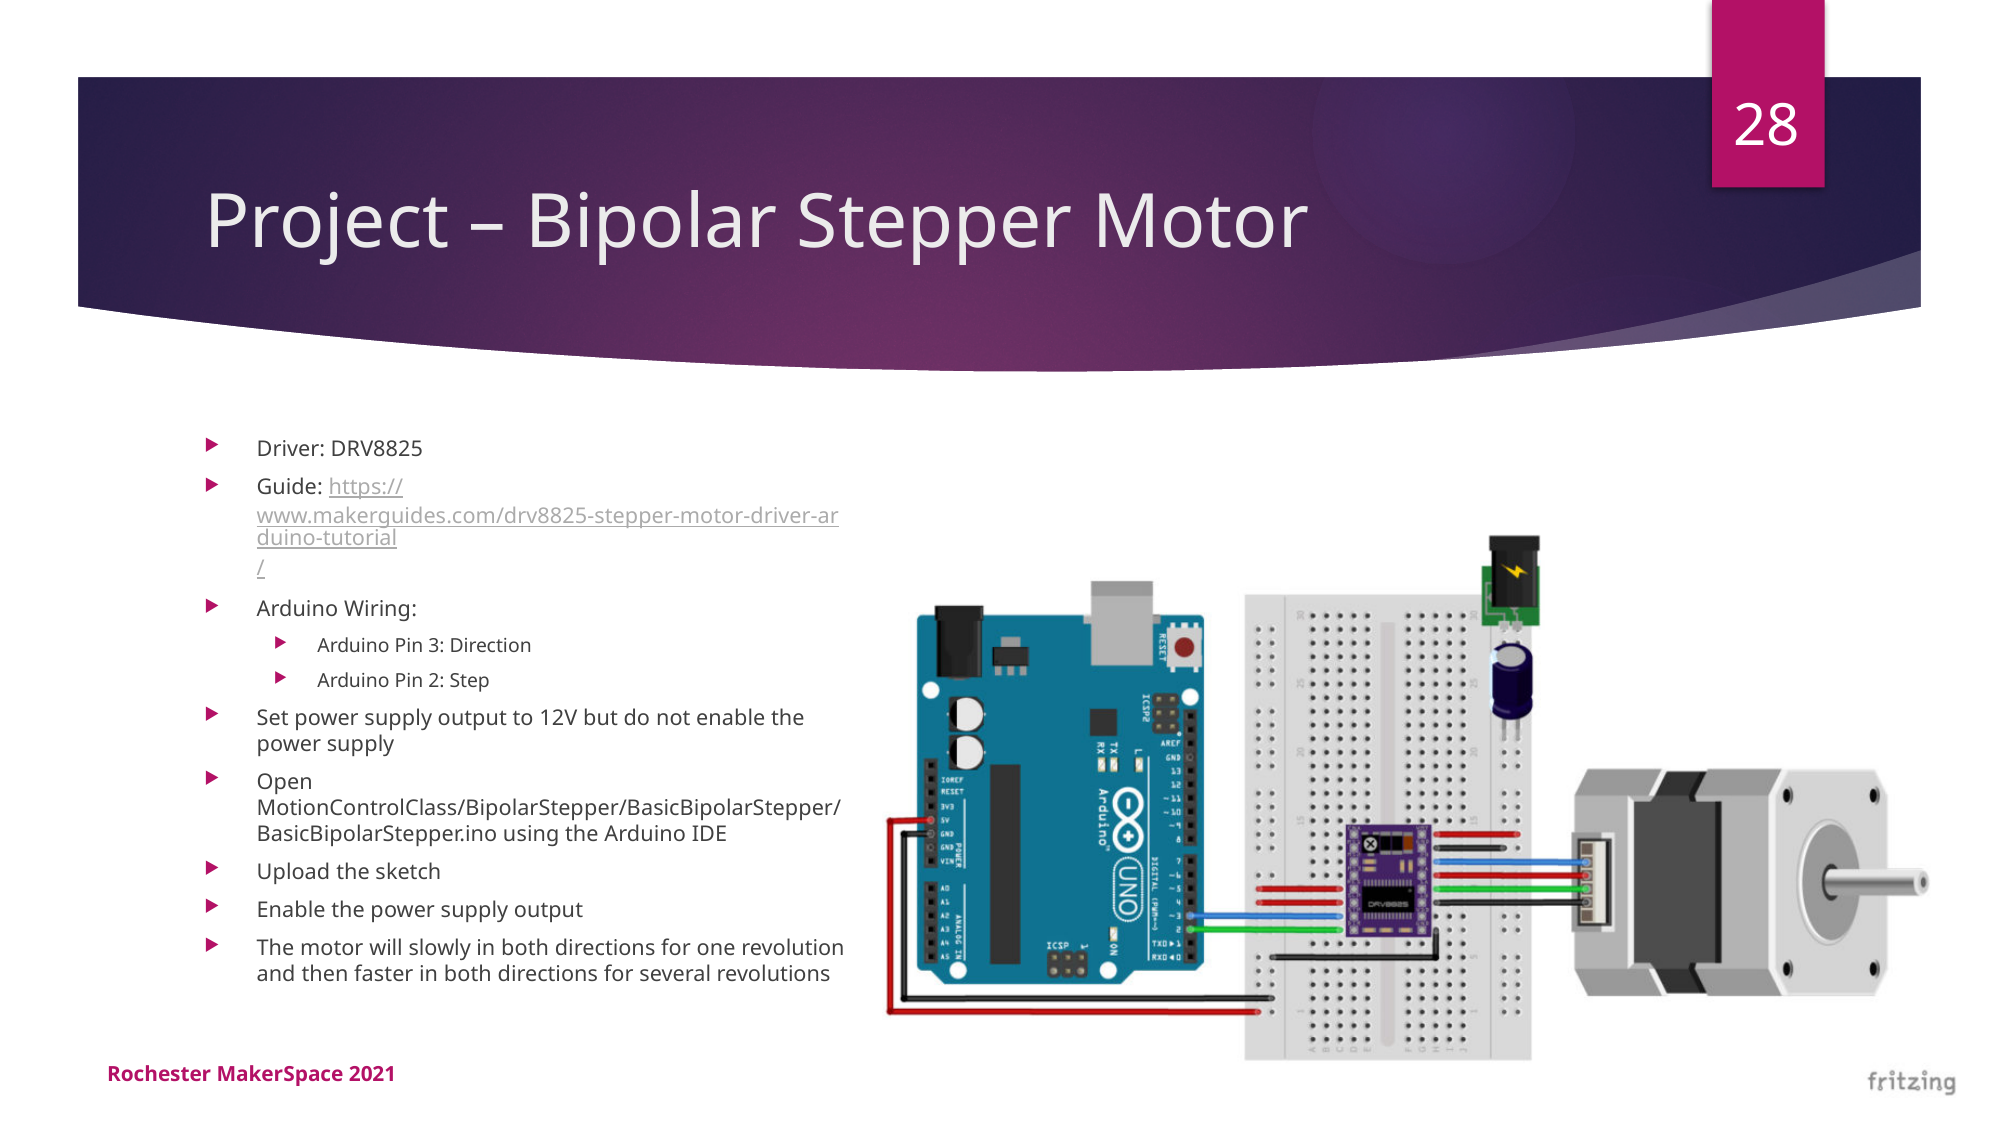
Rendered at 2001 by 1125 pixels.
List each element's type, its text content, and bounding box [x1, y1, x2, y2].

list Driver: DRV8825 Guide: https://www.makerguides.com/drv8825-stepper-motor-driver-arduino-tutorial/ Arduino Wiring: Arduino Pin 3: Direction Arduino Pin 2: Step Set power supply output to 12V but do not enable the power supply Open MotionControlClass/BipolarStepper/BasicBipolarStepper/BasicBipolarStepper.ino using the Arduino IDE Upload the sketch Enable the power supply output The motor will slowly in both directions for one revolution and then faster in both directions for several revolutions [189, 427, 866, 988]
picture [865, 517, 1975, 1115]
slide_number 28 [1698, 48, 1836, 175]
title Project – Bipolar Stepper Motor [189, 159, 1627, 276]
footer Rochester MakerSpace 2021 [92, 1048, 726, 1099]
